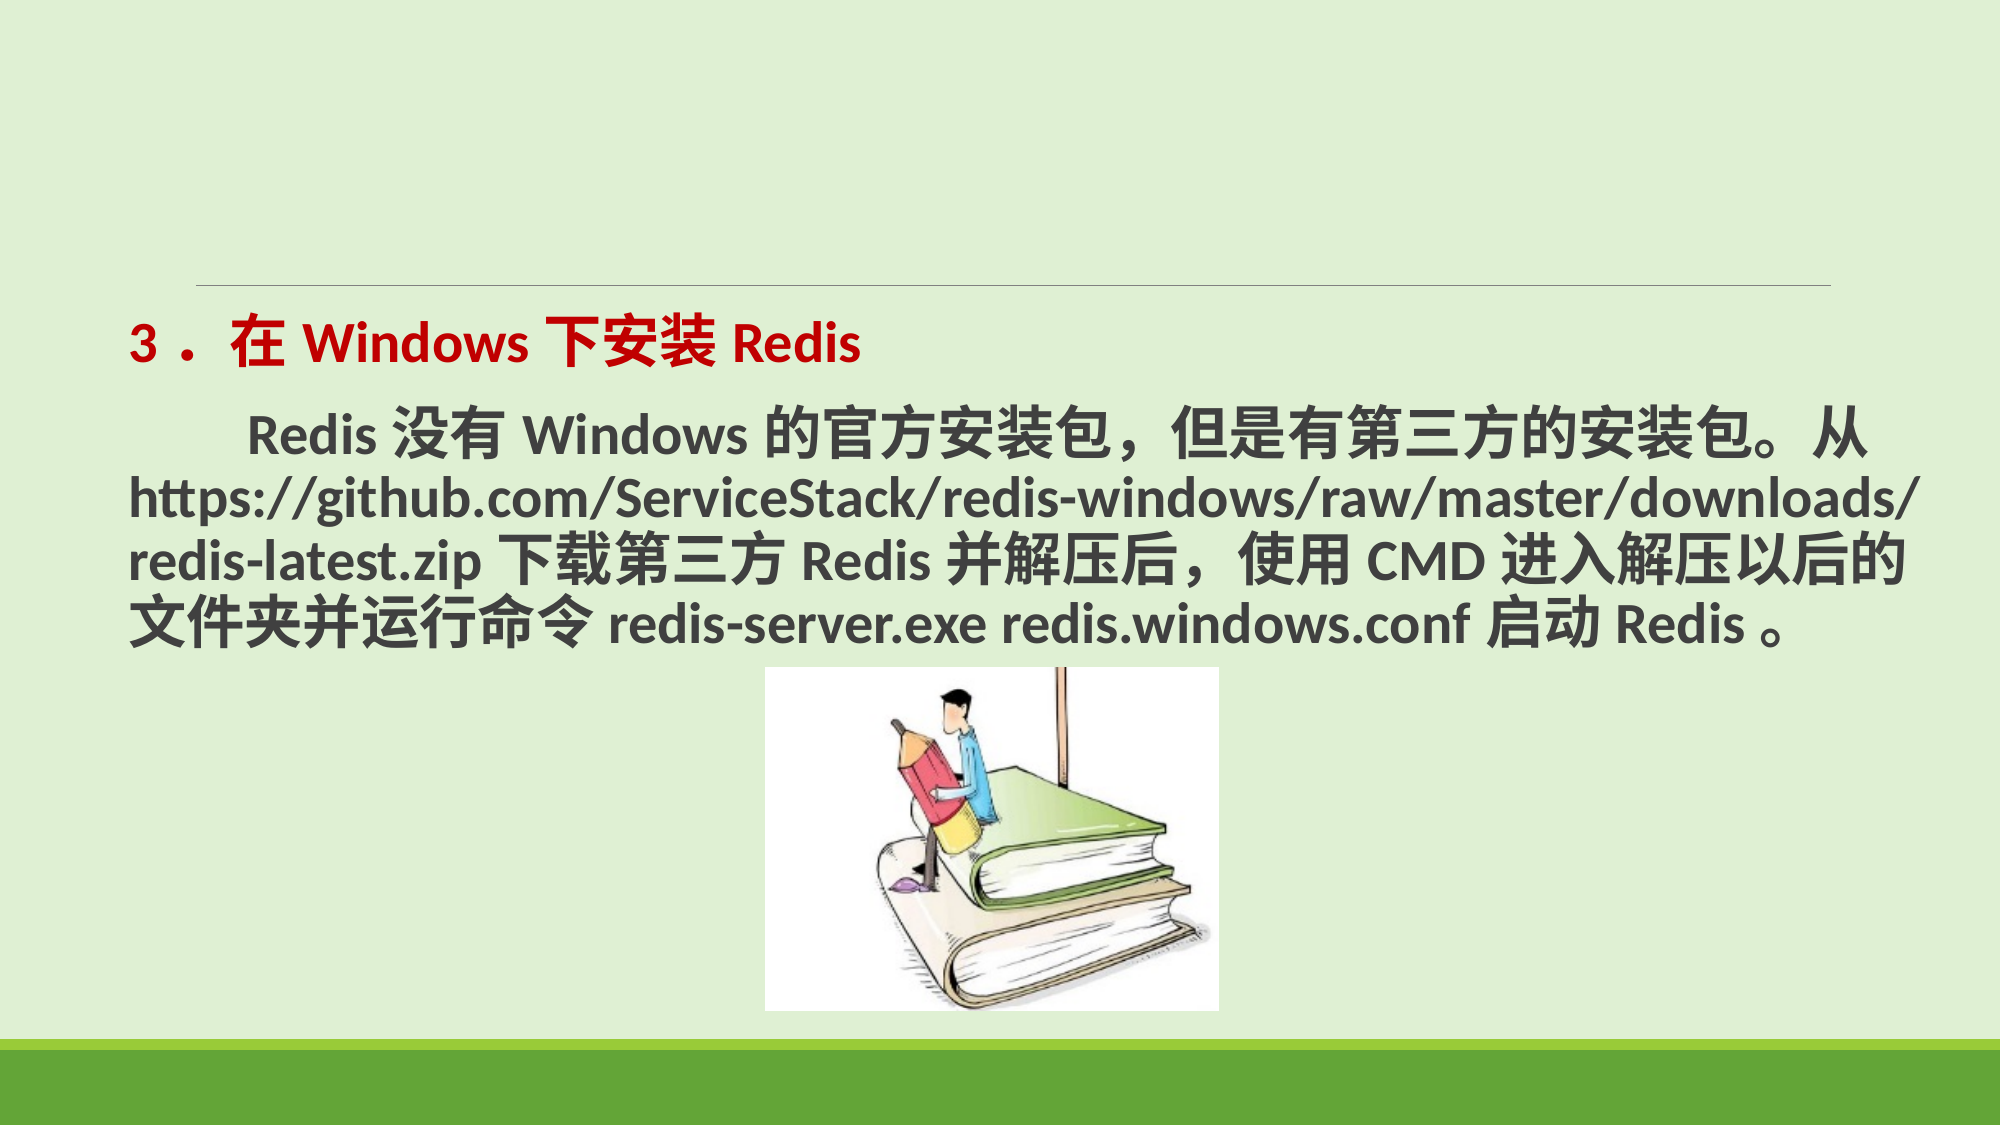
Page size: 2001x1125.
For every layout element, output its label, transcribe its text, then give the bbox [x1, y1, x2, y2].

list 3．在Windows下安装Redis Redis没有Windows的官方安装包，但是有第三方的安装包。从https://github.com/ServiceStack/redis-windows/raw/master/downloads/ redis-latest.zip下载第三方Redis并解压后，使用CMD进入解压以后的文件夹并运行命令redis-server.exe redis.windows.conf启动Redis。 [113, 304, 1928, 965]
picture [764, 667, 1219, 1012]
